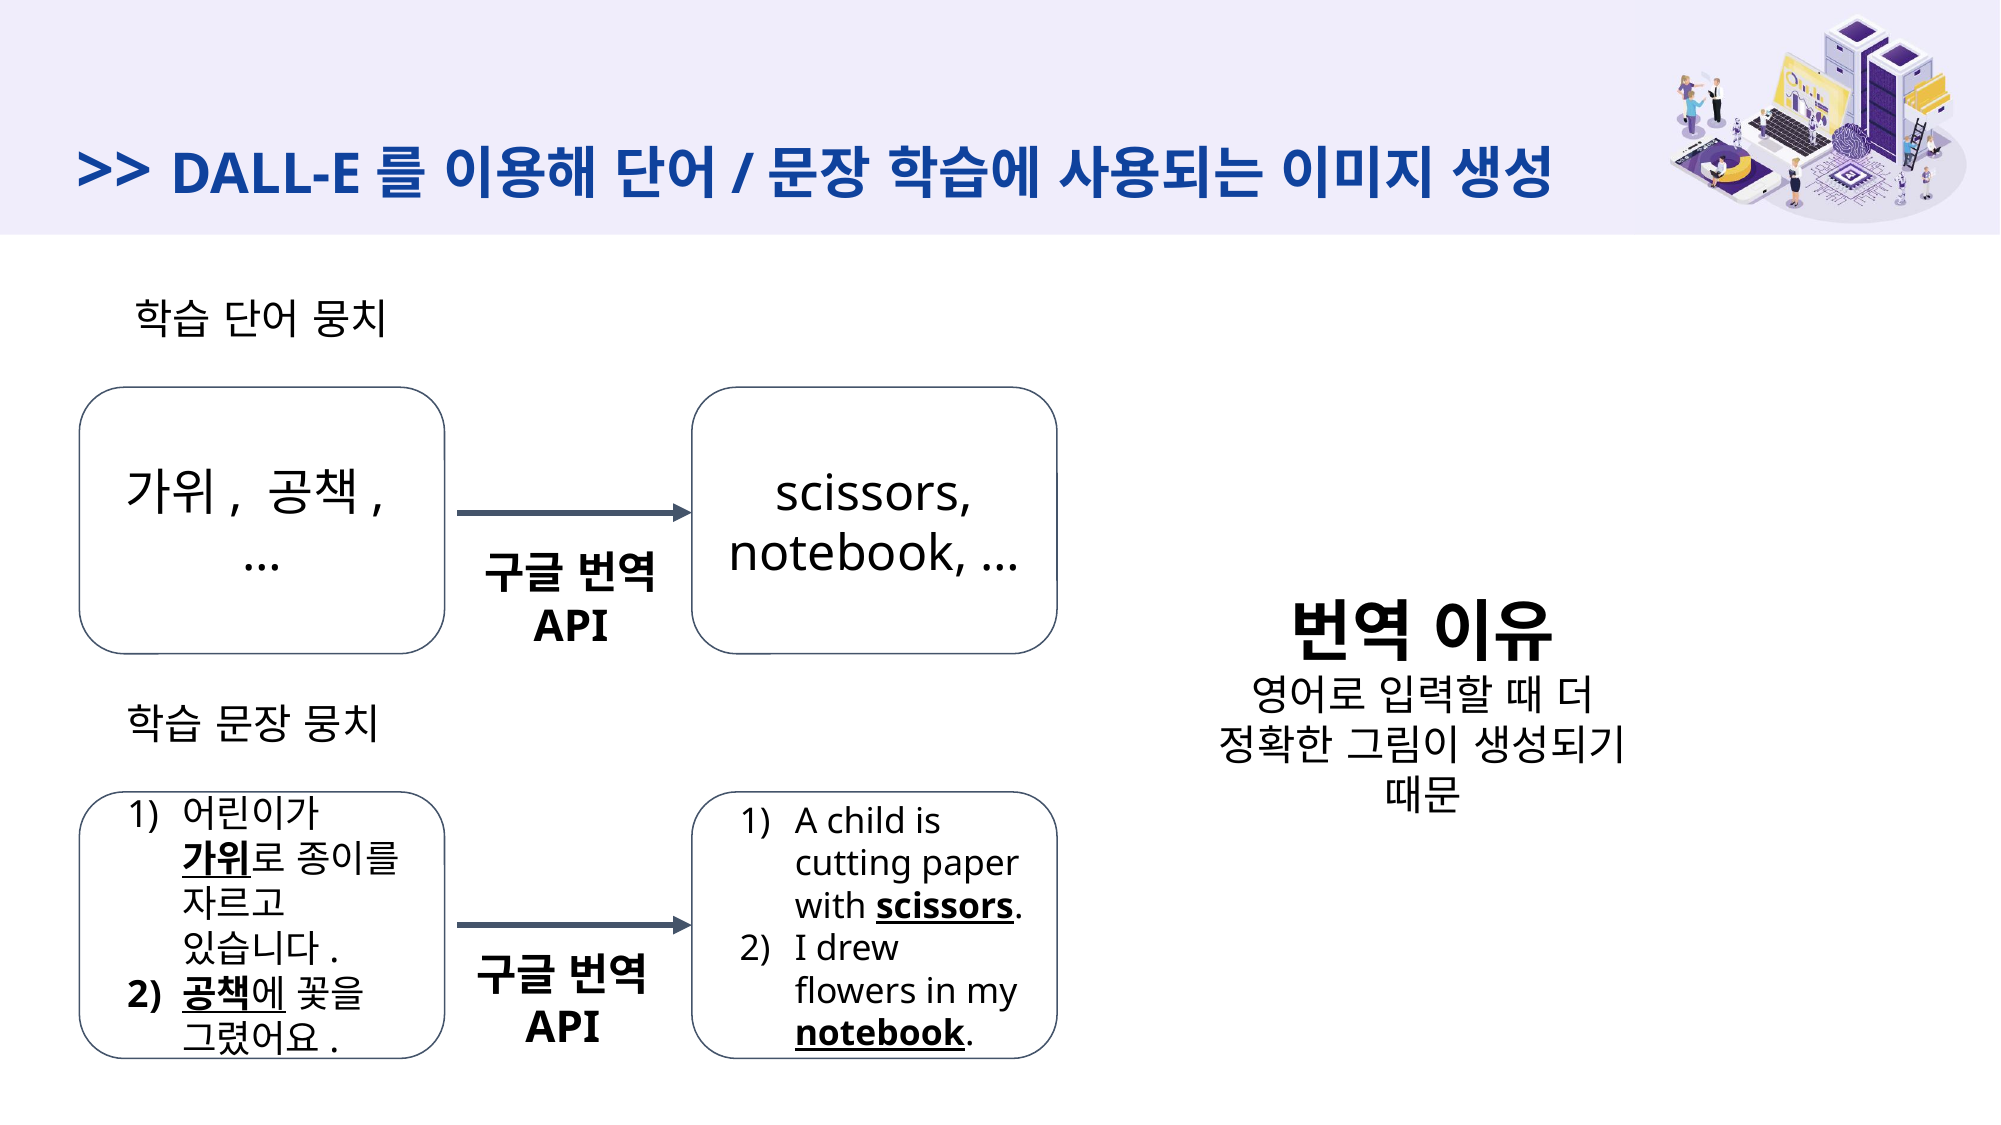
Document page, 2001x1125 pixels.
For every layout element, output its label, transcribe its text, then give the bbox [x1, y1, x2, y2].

picture [1634, 0, 2000, 235]
text_box 구글 번역 API [446, 931, 680, 1077]
text_box 구글 번역 API [450, 530, 692, 675]
text_box 가위, 공책, … [79, 387, 445, 654]
text_box A child is cutting paper with scissors. I drew flowers in my notebook. [691, 791, 1058, 1059]
text_box scissors, notebook, … [691, 387, 1058, 654]
text_box 어린이가 가위로 종이를 자르고 있습니다. 공책에 꽃을 그렸어요. [79, 791, 445, 1059]
text_box [0, 0, 1632, 235]
text_box 학습 단어 뭉치 [33, 277, 491, 358]
text_box 학습 문장 뭉치 [33, 682, 491, 763]
text_box 번역 이유 영어로 입력할 때 더 정확한 그림이 생성되기 때문 [1184, 573, 1662, 834]
text_box >> DALL-E를 이용해 단어/문장 학습에 사용되는 이미지 생성 [61, 79, 1629, 215]
